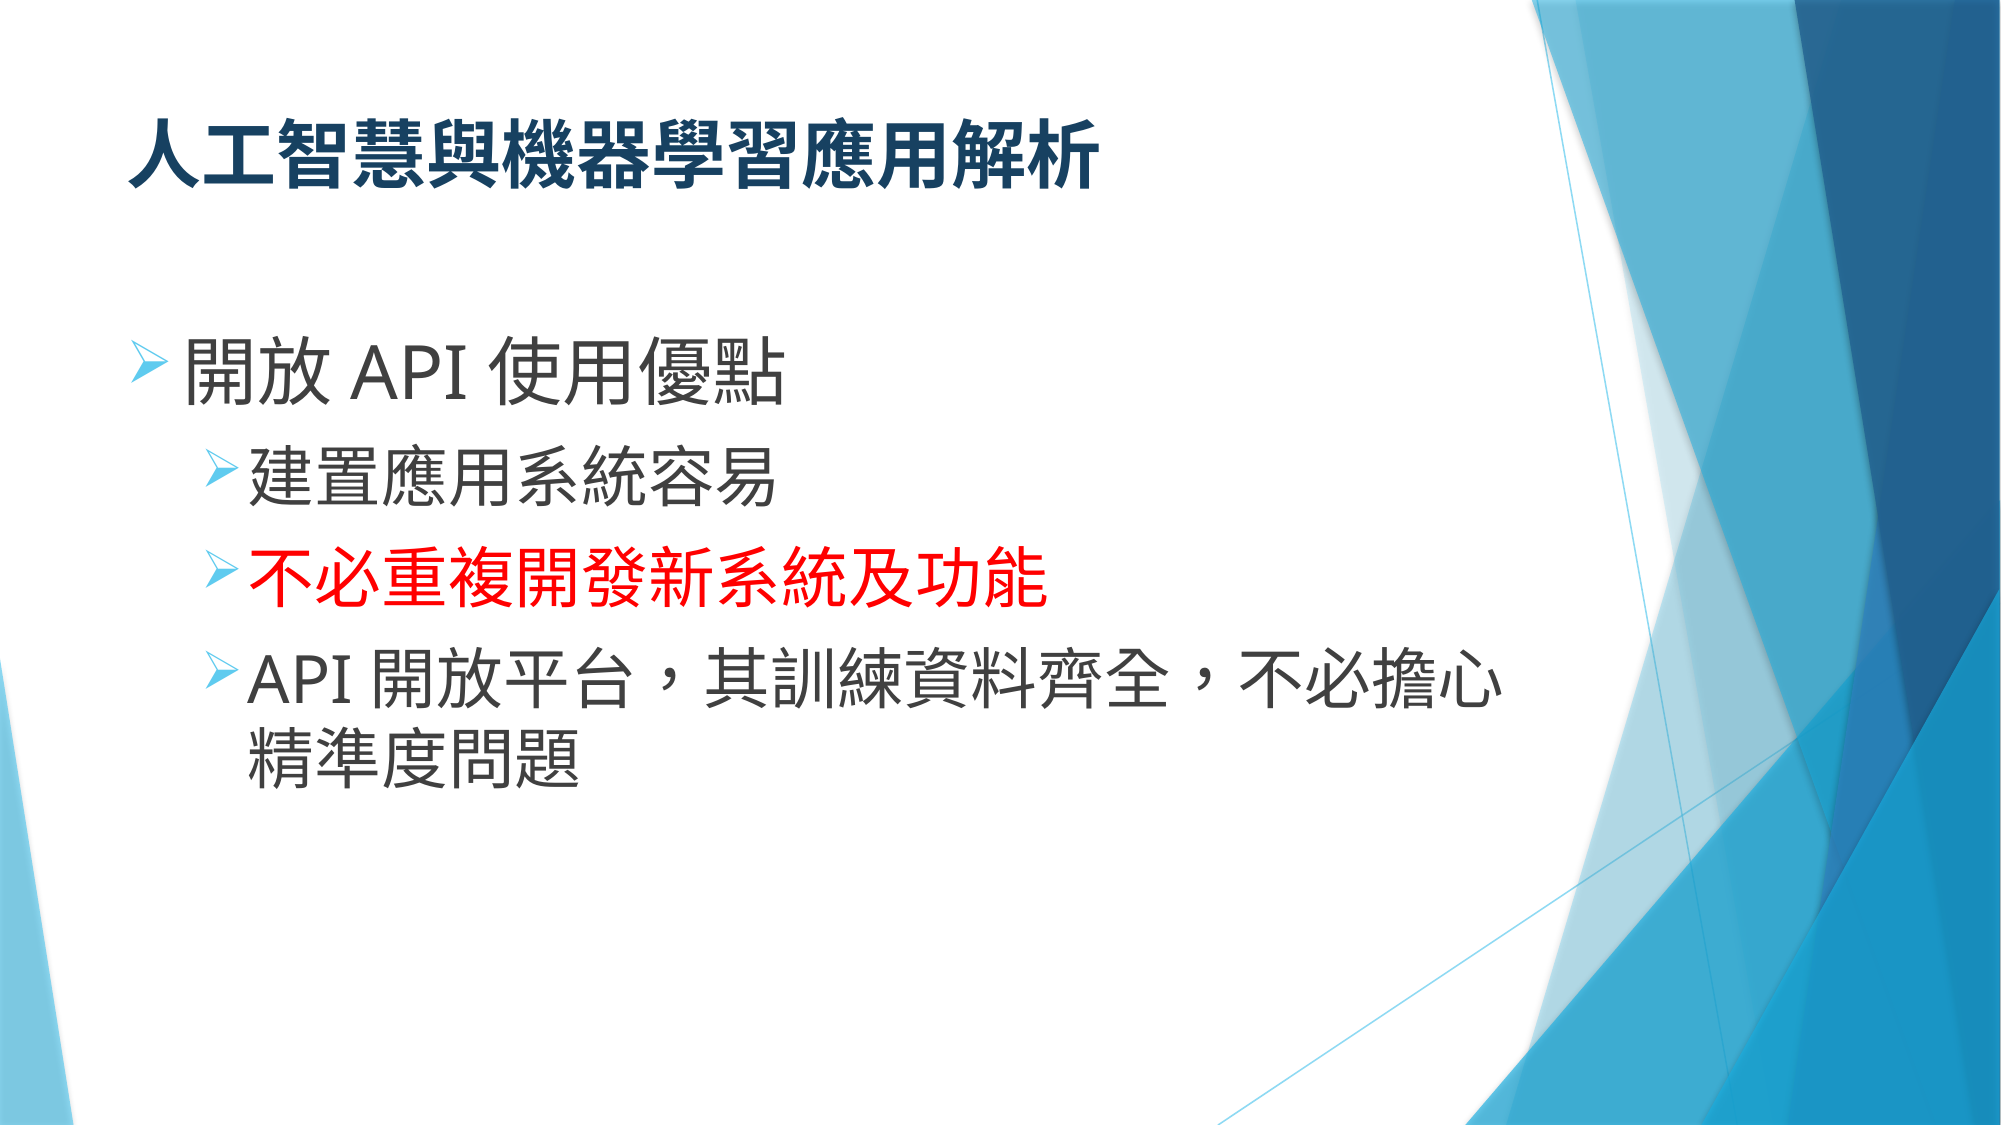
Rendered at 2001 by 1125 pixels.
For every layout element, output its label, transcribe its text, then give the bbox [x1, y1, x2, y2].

list 開放API使用優點 建置應用系統容易 不必重複開發新系統及功能 API開放平台，其訓練資料齊全，不必擔心精準度問題 [111, 316, 1522, 954]
title 人工智慧與機器學習應用解析 [111, 99, 1522, 316]
